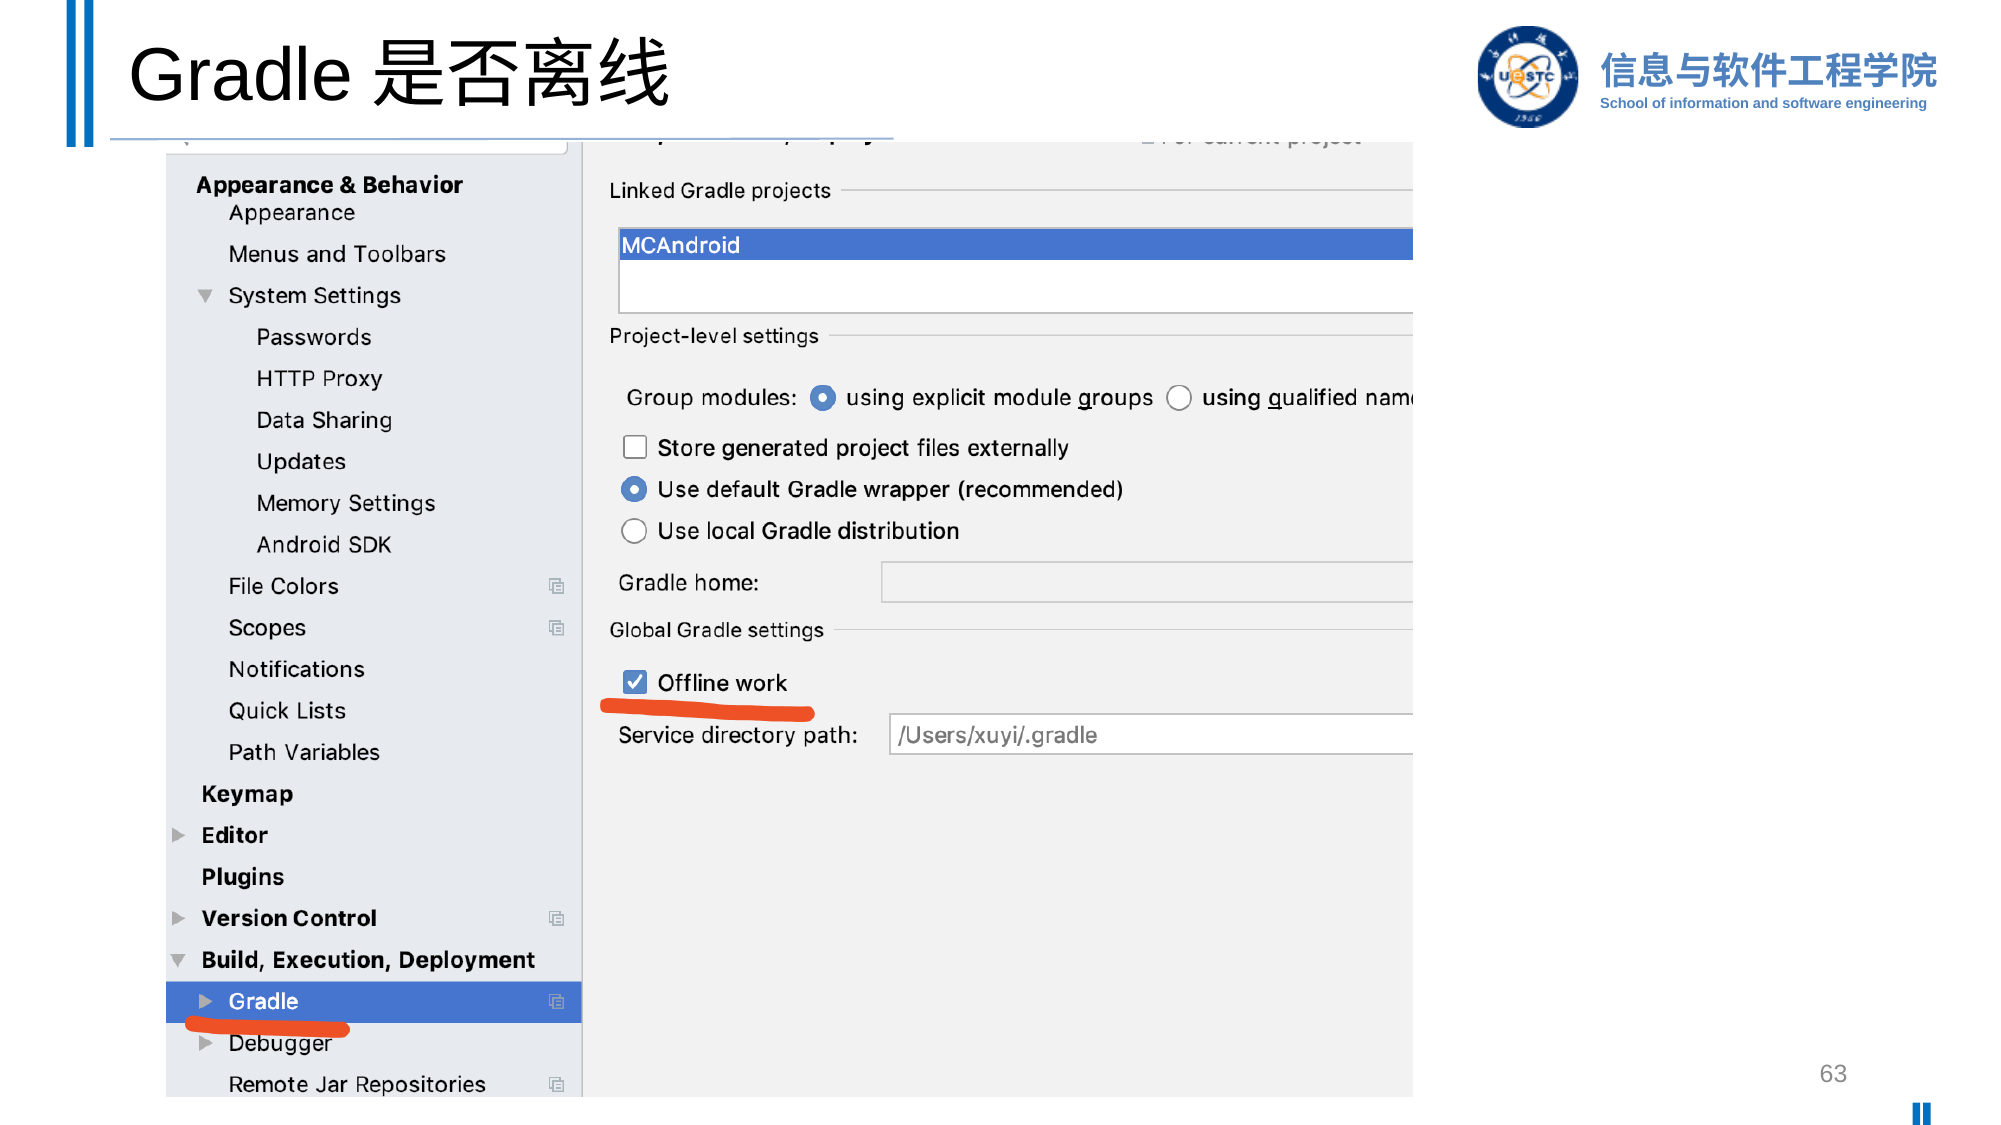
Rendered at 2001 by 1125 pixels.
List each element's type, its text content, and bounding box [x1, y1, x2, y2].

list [165, 142, 1413, 1097]
title Gradle是否离线 [113, 10, 1839, 143]
slide_number 63 [1412, 1042, 1863, 1103]
